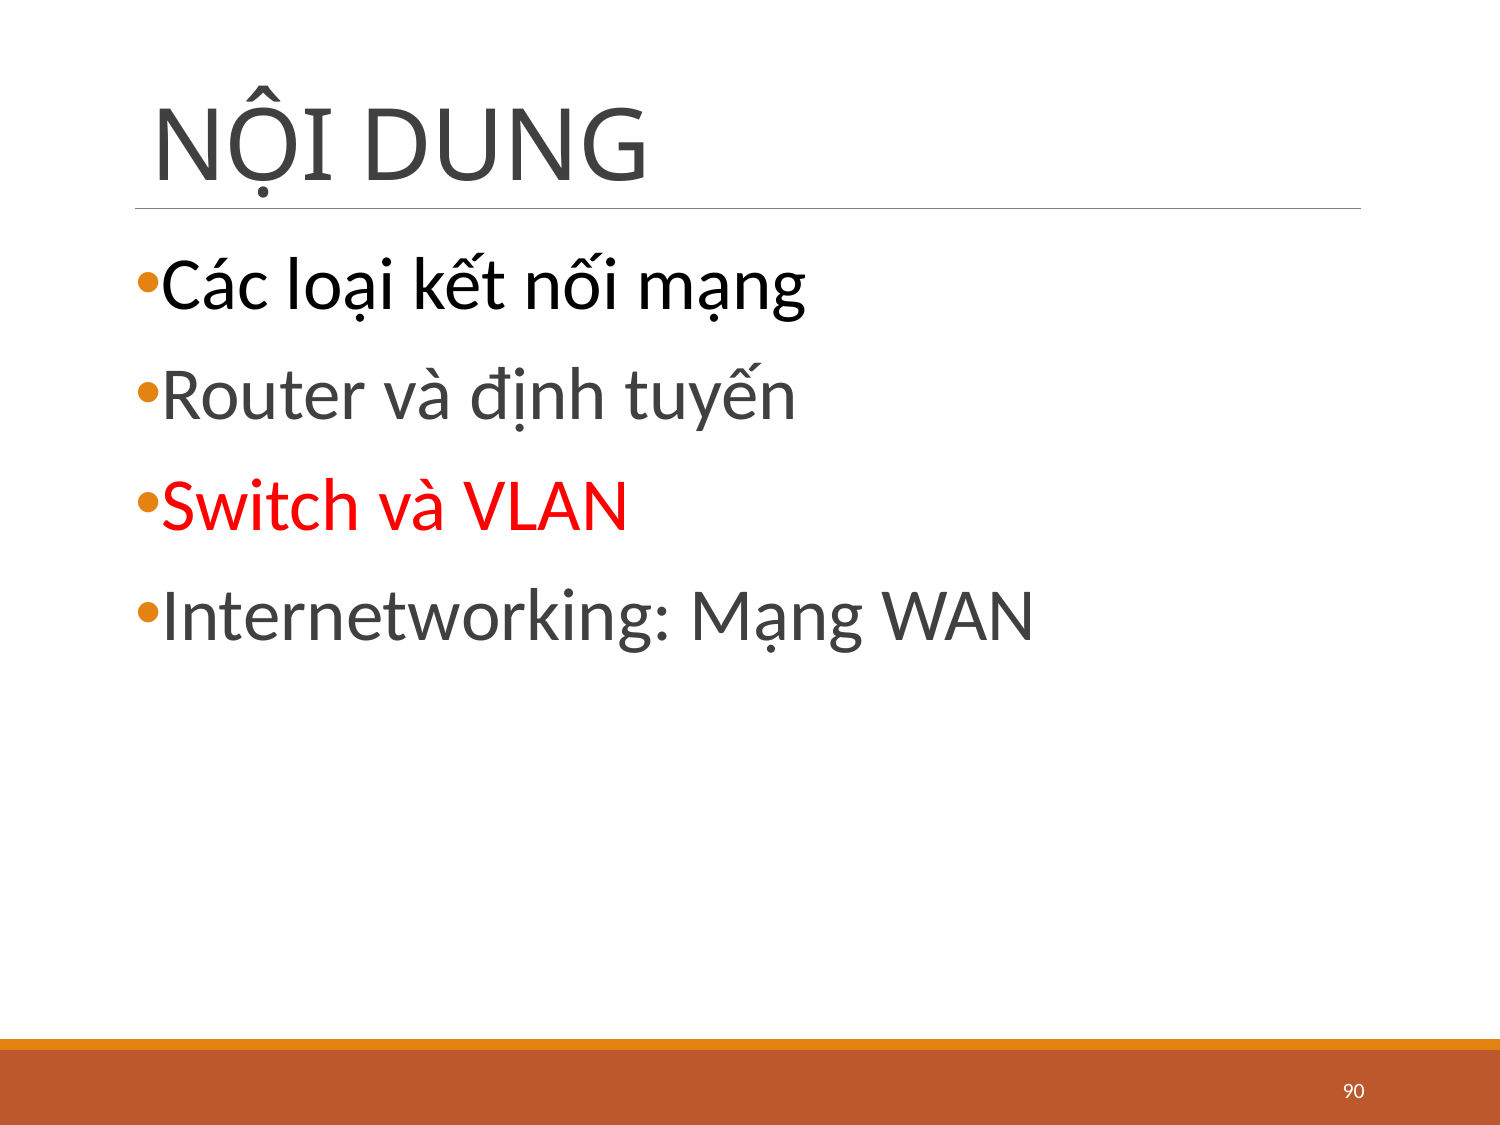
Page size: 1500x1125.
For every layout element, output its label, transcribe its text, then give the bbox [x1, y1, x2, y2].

slide_number 90 [1218, 1059, 1380, 1120]
list Các loại kết nối mạng Router và định tuyến Switch và VLAN Internetworking: Mạng WAN [135, 237, 1373, 963]
title NỘI DUNG [135, 47, 1373, 209]
